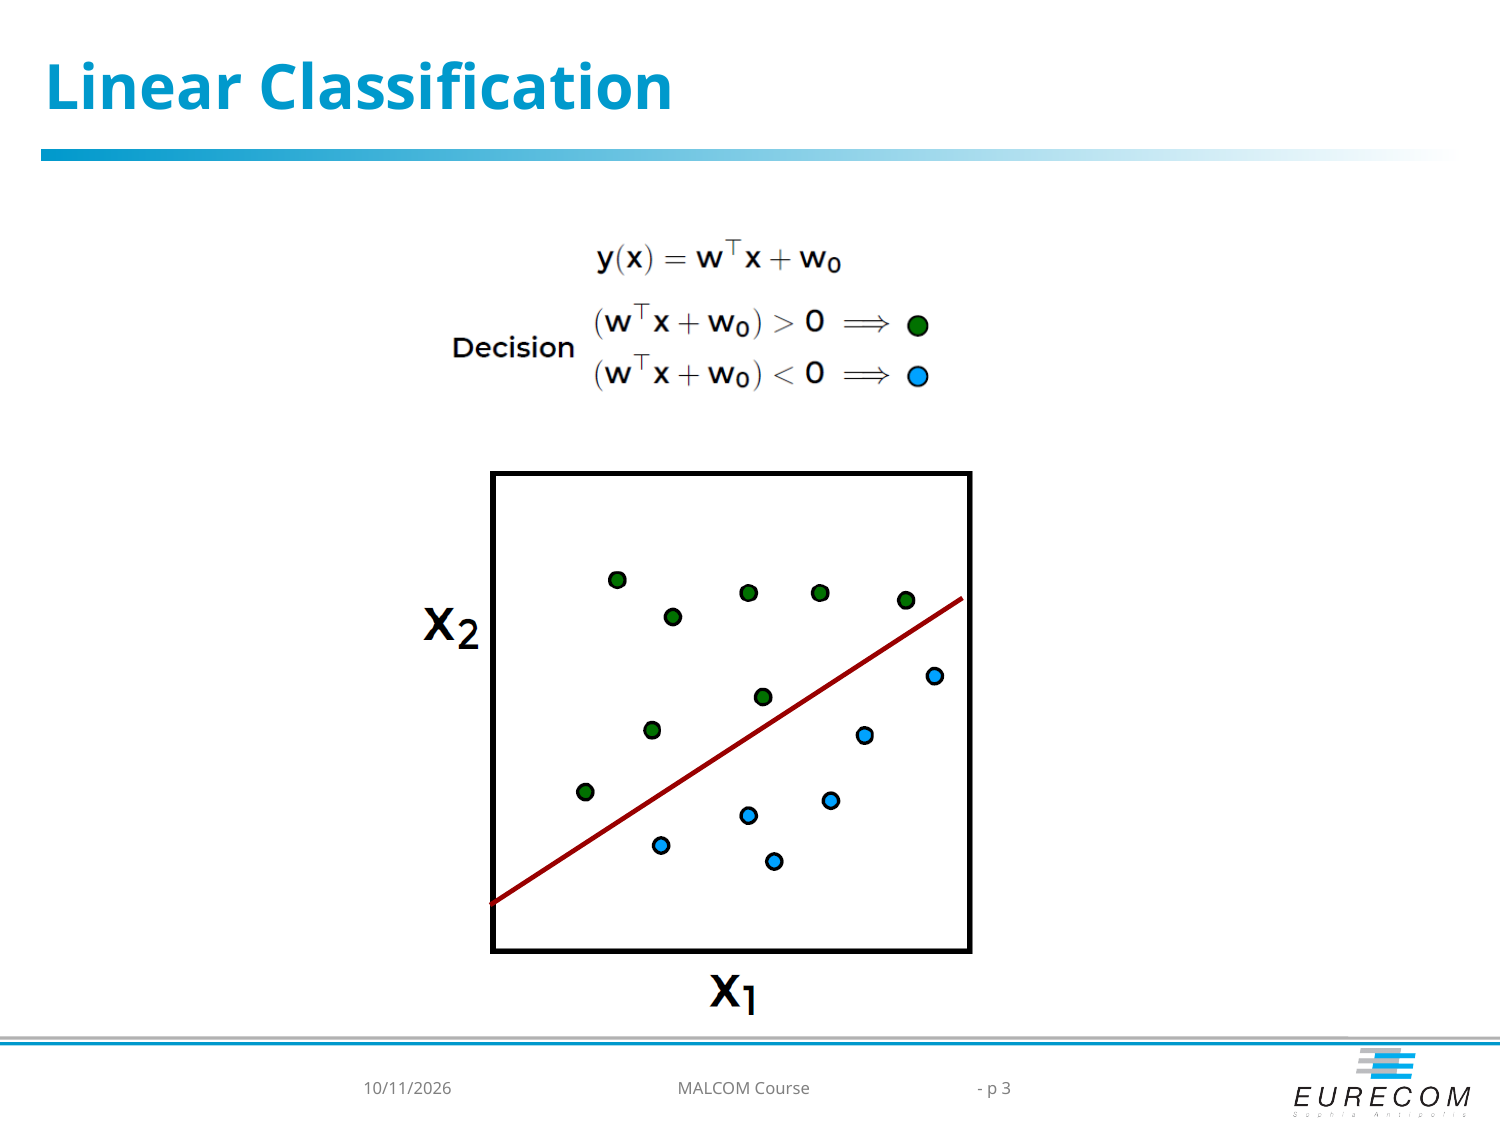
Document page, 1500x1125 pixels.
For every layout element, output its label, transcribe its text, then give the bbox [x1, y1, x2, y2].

slide_number - p 3 [962, 1070, 1081, 1103]
picture [418, 455, 987, 1020]
picture [436, 223, 968, 406]
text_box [489, 597, 963, 906]
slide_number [348, 1070, 526, 1103]
text_box Linear Classification [29, 35, 1436, 142]
footer MALCOM Course [537, 1070, 951, 1103]
picture [1293, 1048, 1477, 1118]
